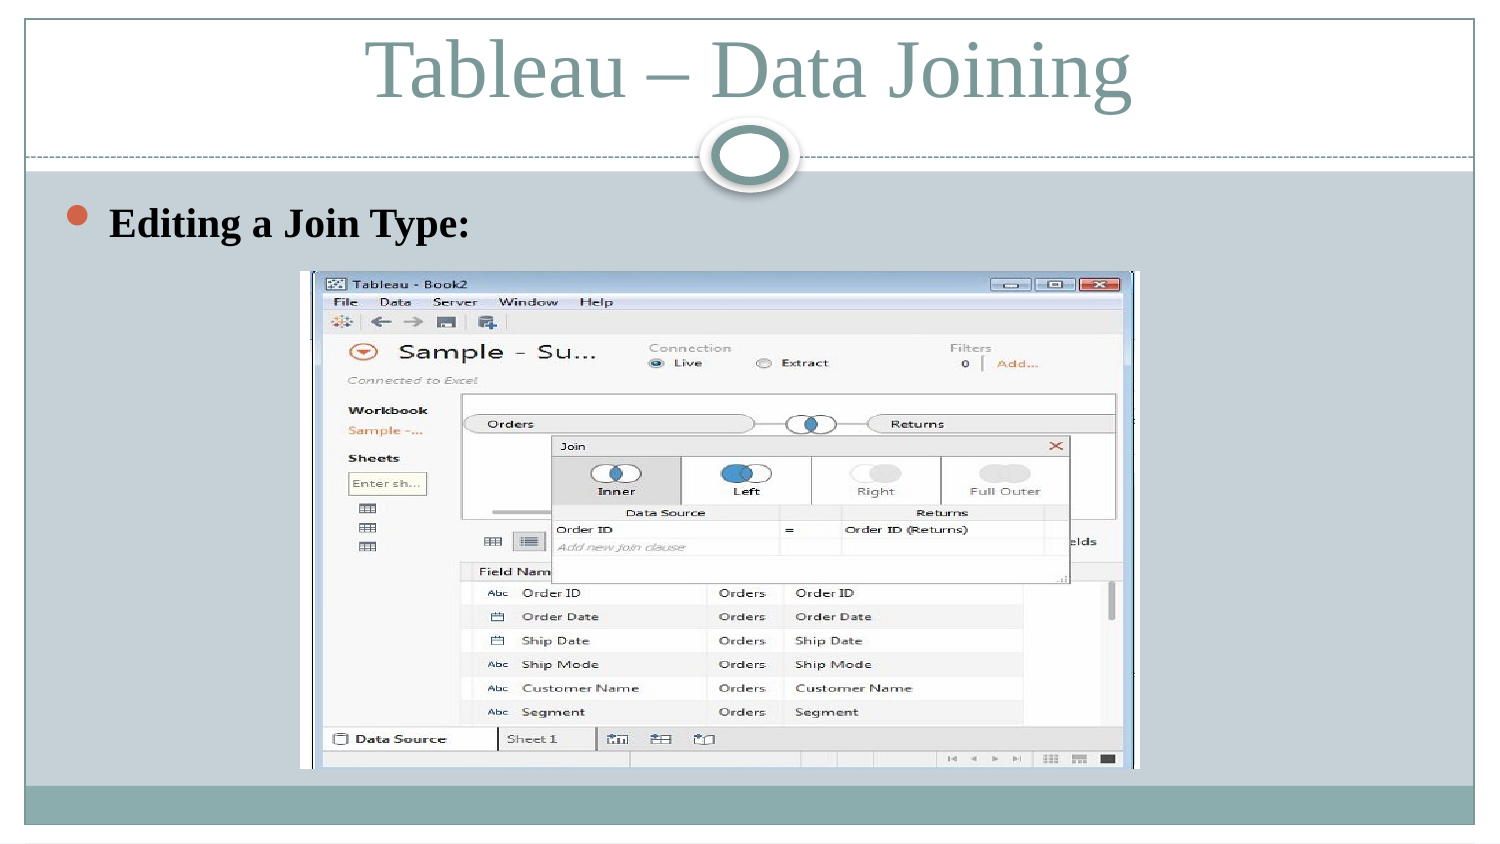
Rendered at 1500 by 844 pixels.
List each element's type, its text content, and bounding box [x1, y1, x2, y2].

title Tableau – Data Joining [49, 28, 1450, 122]
picture [299, 271, 1140, 769]
list Editing a Join Type: [49, 187, 1445, 785]
